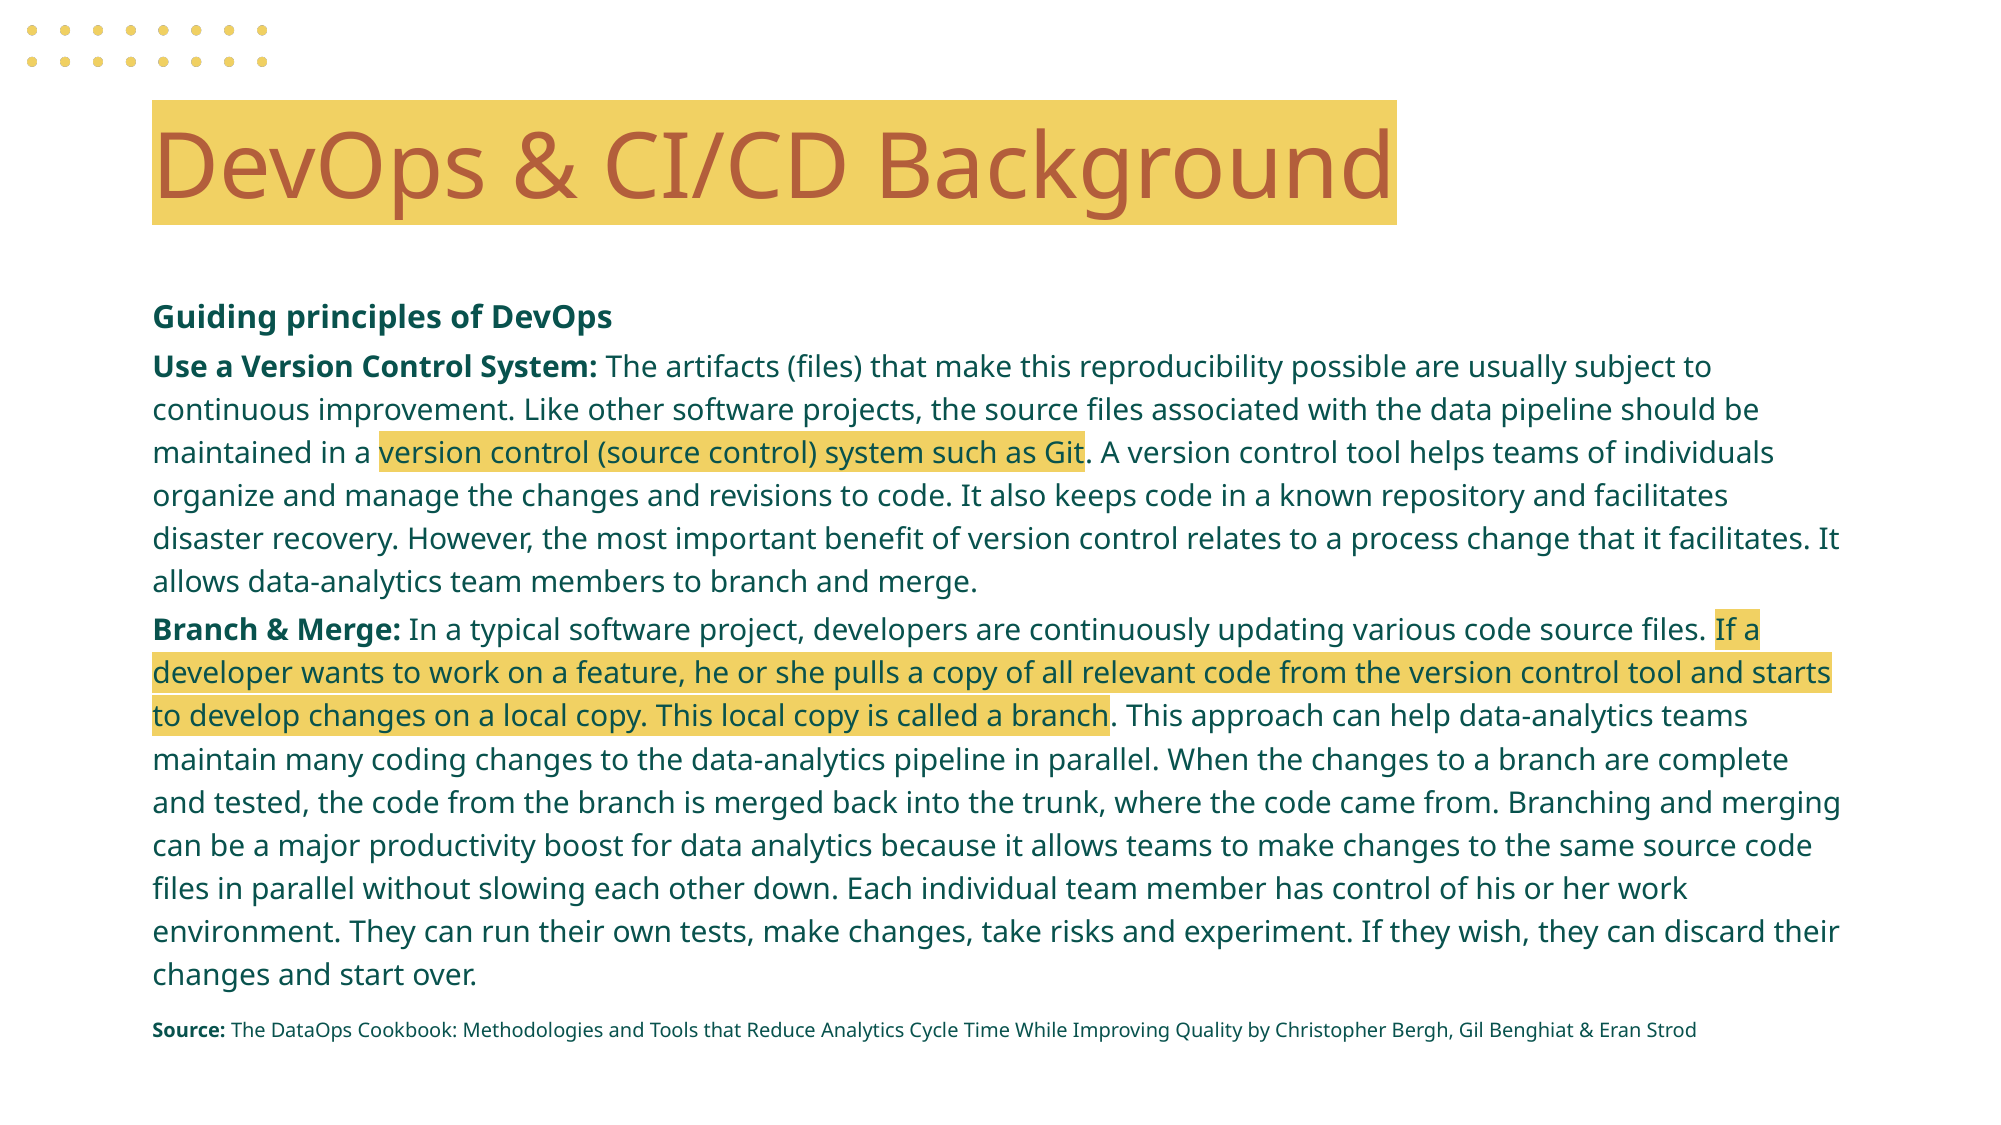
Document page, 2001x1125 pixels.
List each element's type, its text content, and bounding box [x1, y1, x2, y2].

list Guiding principles of DevOps Use a Version Control System: The artifacts (files) that make this reproducibility possible are usually subject to continuous improvement. Like other software projects, the source files associated with the data pipeline should be maintained in a version control (source control) system such as Git. A version control tool helps teams of individuals organize and manage the changes and revisions to code. It also keeps code in a known repository and facilitates disaster recovery. However, the most important benefit of version control relates to a process change that it facilitates. It allows data-analytics team members to branch and merge. Branch & Merge: In a typical software project, developers are continuously updating various code source files. If a developer wants to work on a feature, he or she pulls a copy of all relevant code from the version control tool and starts to develop changes on a local copy. This local copy is called a branch. This approach can help data-analytics teams maintain many coding changes to the data-analytics pipeline in parallel. When the changes to a branch are complete and tested, the code from the branch is merged back into the trunk, where the code came from. Branching and merging can be a major productivity boost for data analytics because it allows teams to make changes to the same source code files in parallel without slowing each other down. Each individual team member has control of his or her work environment. They can run their own tests, make changes, take risks and experiment. If they wish, they can discard their changes and start over. Source: The DataOps Cookbook: Methodologies and Tools that Reduce Analytics Cycle Time While Improving Quality by Christopher Bergh, Gil Benghiat & Eran Strod [137, 281, 1863, 1053]
title DevOps & CI/CD Background [137, 59, 1863, 278]
picture [27, 25, 267, 67]
